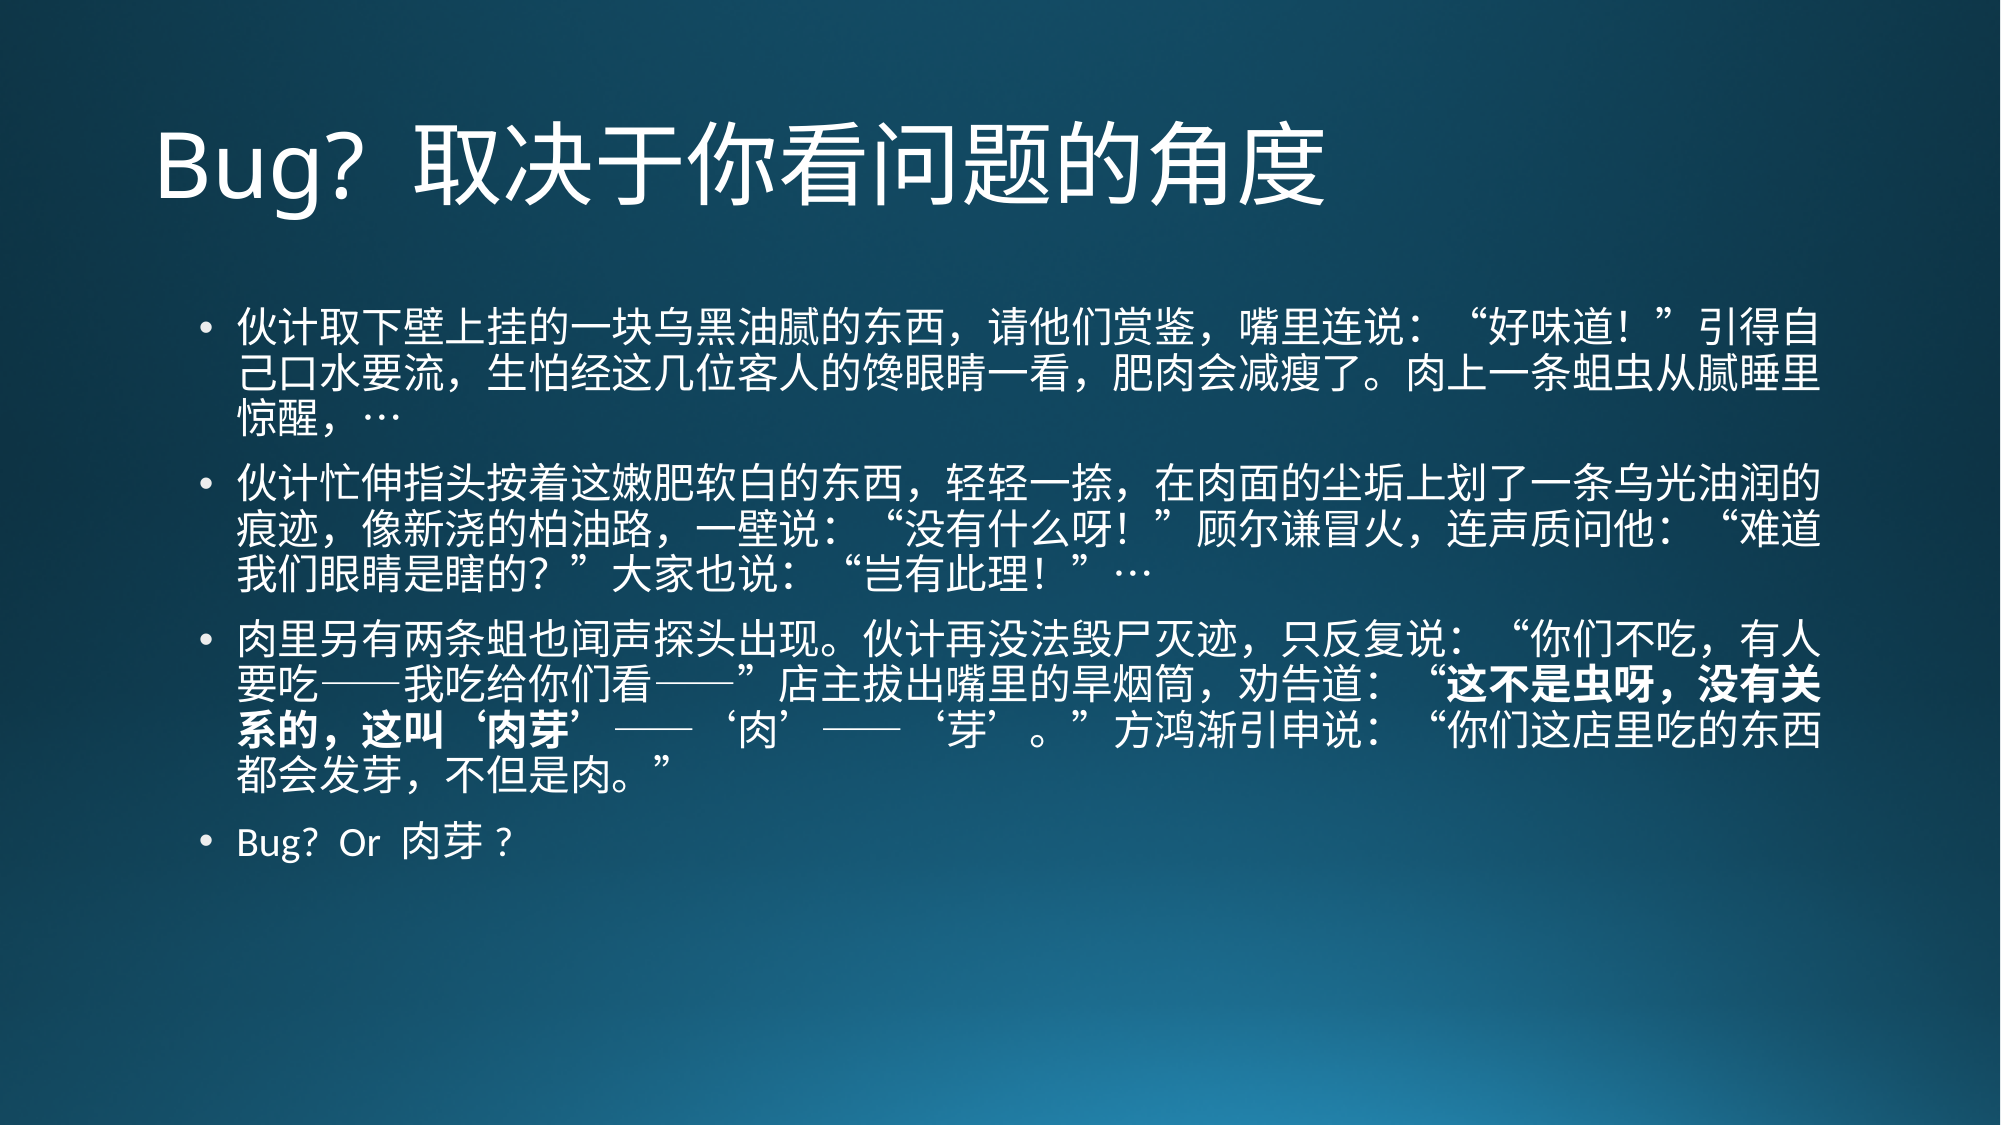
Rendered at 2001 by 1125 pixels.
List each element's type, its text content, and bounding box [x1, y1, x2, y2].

picture [0, 0, 2001, 1125]
title Bug? 取决于你看问题的角度 [137, 59, 1863, 278]
list 伙计取下壁上挂的一块乌黑油腻的东西，请他们赏鉴，嘴里连说：“好味道！”引得自己口水要流，生怕经这几位客人的馋眼睛一看，肥肉会减瘦了。肉上一条蛆虫从腻睡里惊醒，… 伙计忙伸指头按着这嫩肥软白的东西，轻轻一捺，在肉面的尘垢上划了一条乌光油润的痕迹，像新浇的柏油路，一壁说：“没有什么呀！”顾尔谦冒火，连声质问他：“难道我们眼睛是瞎的？”大家也说：“岂有此理！”… 肉里另有两条蛆也闻声探头出现。伙计再没法毁尸灭迹，只反复说：“你们不吃，有人要吃——我吃给你们看——”店主拔出嘴里的旱烟筒，劝告道：“这不是虫呀，没有关系的，这叫‘肉芽’——‘肉’——‘芽’。”方鸿渐引申说：“你们这店里吃的东西都会发芽，不但是肉。” Bug? Or 肉芽? [183, 299, 1863, 1014]
